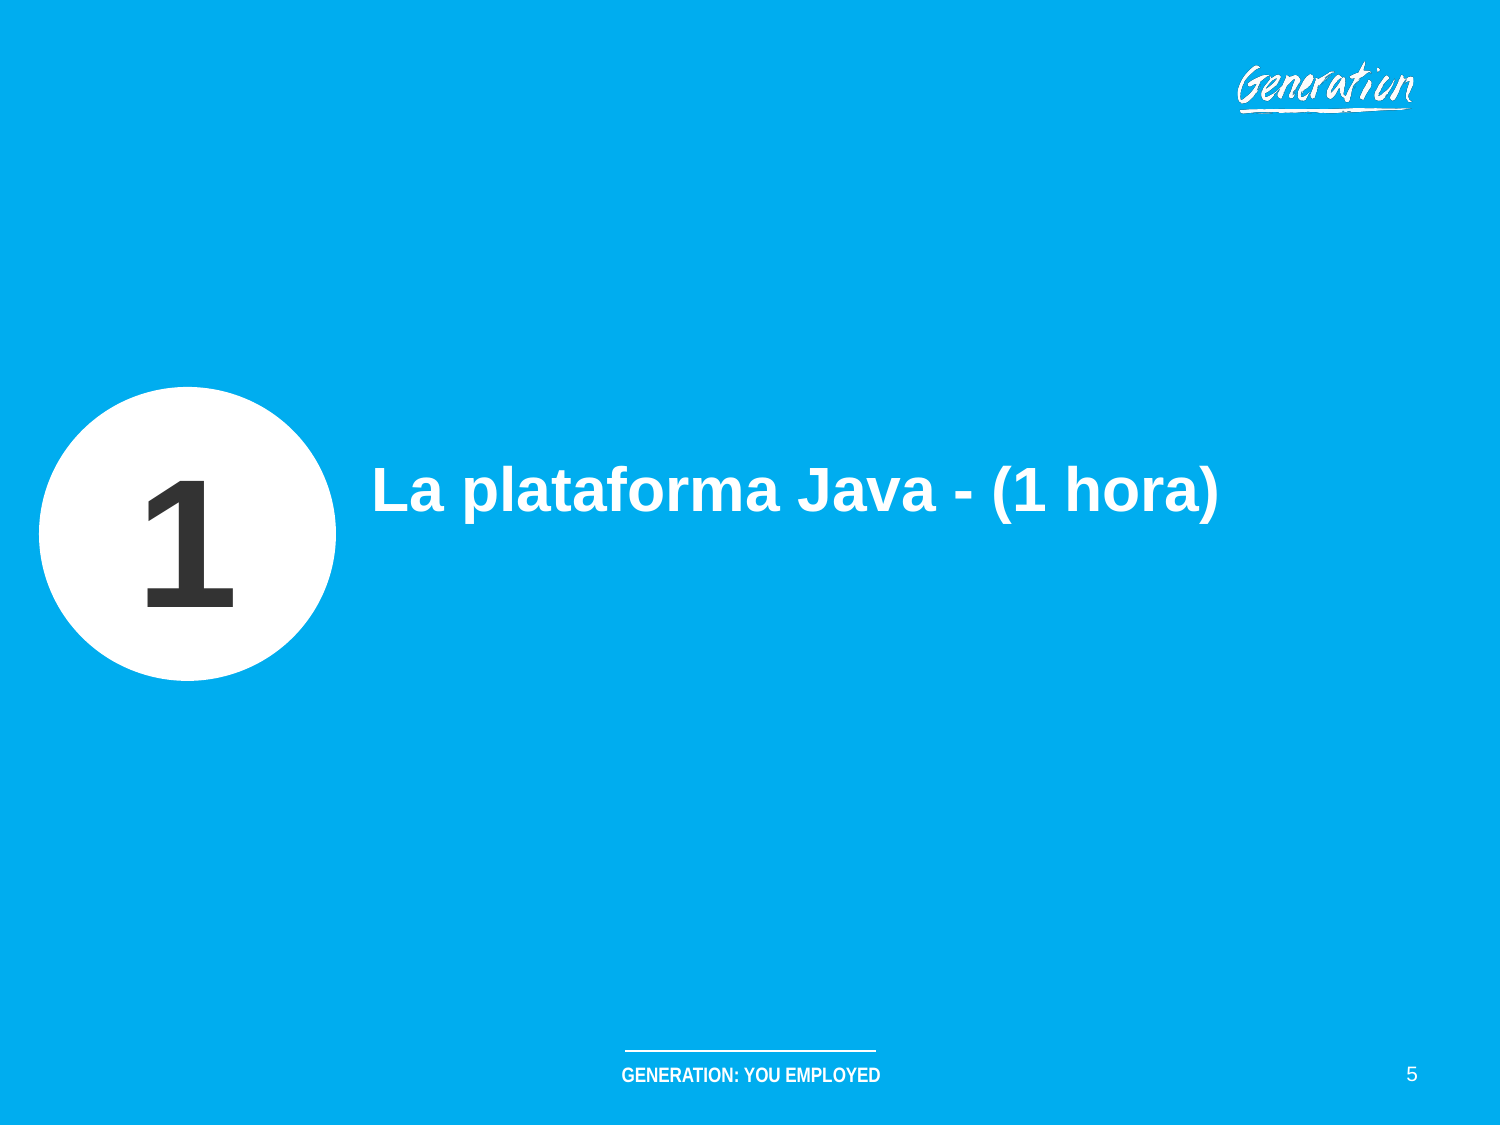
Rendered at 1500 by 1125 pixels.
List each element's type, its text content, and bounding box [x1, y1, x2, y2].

picture [1238, 66, 1265, 103]
picture [1407, 77, 1413, 99]
picture [1344, 87, 1352, 101]
picture [1262, 76, 1280, 100]
picture [1327, 76, 1345, 98]
picture [1351, 65, 1368, 84]
picture [1278, 76, 1300, 98]
picture [1391, 76, 1404, 99]
picture [1361, 81, 1371, 99]
picture [1311, 77, 1325, 98]
title La plataforma Java - (1 hora) [371, 441, 1434, 533]
text_box 1 [38, 386, 336, 681]
picture [1375, 77, 1388, 100]
picture [1298, 75, 1313, 100]
picture [1241, 109, 1388, 113]
